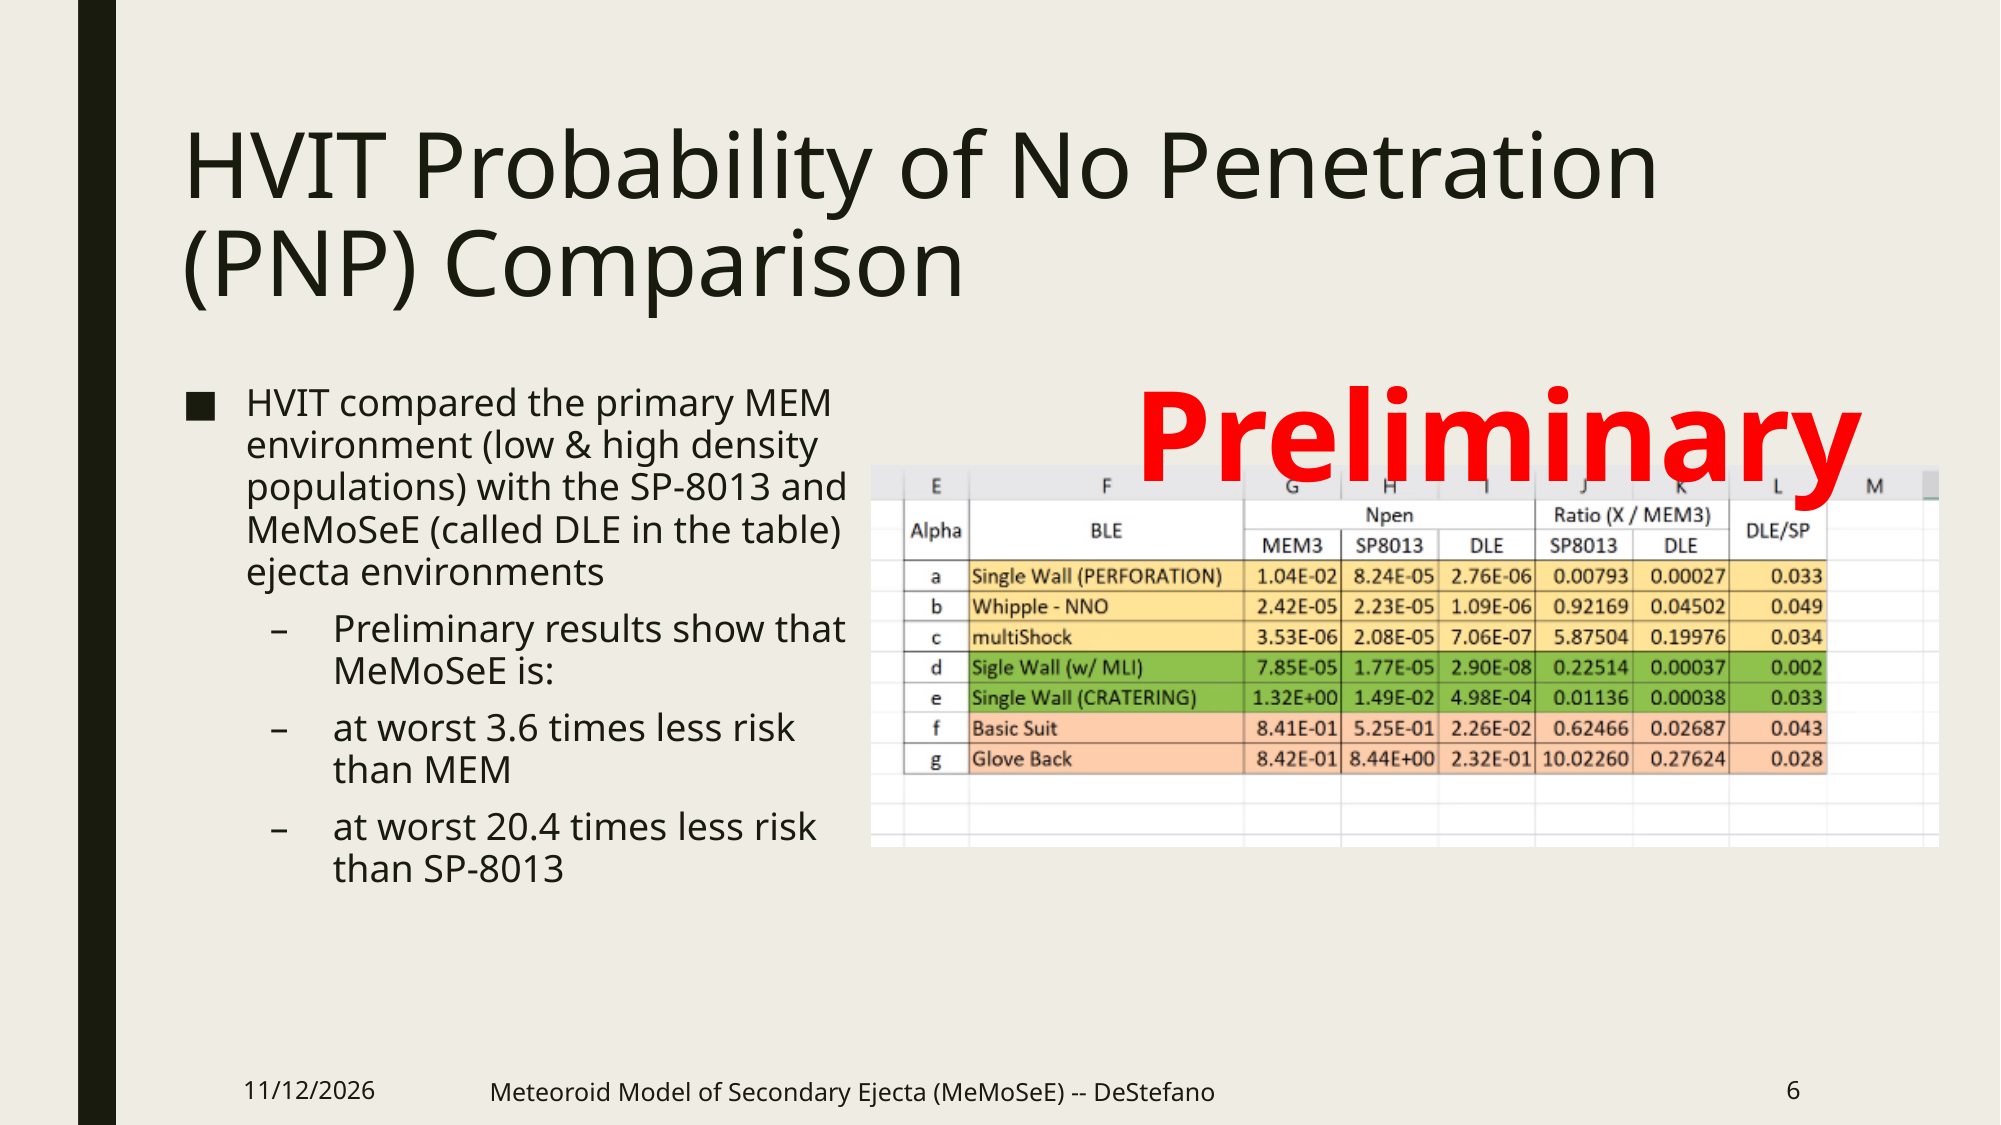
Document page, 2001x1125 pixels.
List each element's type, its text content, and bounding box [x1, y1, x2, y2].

text_box Preliminary [1118, 348, 1890, 465]
picture [871, 465, 1939, 847]
text_box [76, 0, 119, 1125]
title HVIT Probability of No Penetration (PNP) Comparison [167, 112, 1890, 357]
list HVIT compared the primary MEM environment (low & high density populations) with the SP-8013 and MeMoSeE (called DLE in the table) ejecta environments Preliminary results show that MeMoSeE is: at worst 3.6 times less risk than MEM at worst 20.4 times less risk than SP-8013 [167, 375, 872, 963]
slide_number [228, 1058, 426, 1125]
footer Meteoroid Model of Secondary Ejecta (MeMoSeE) -- DeStefano [474, 1058, 1505, 1125]
slide_number 6 [1553, 1058, 1816, 1125]
